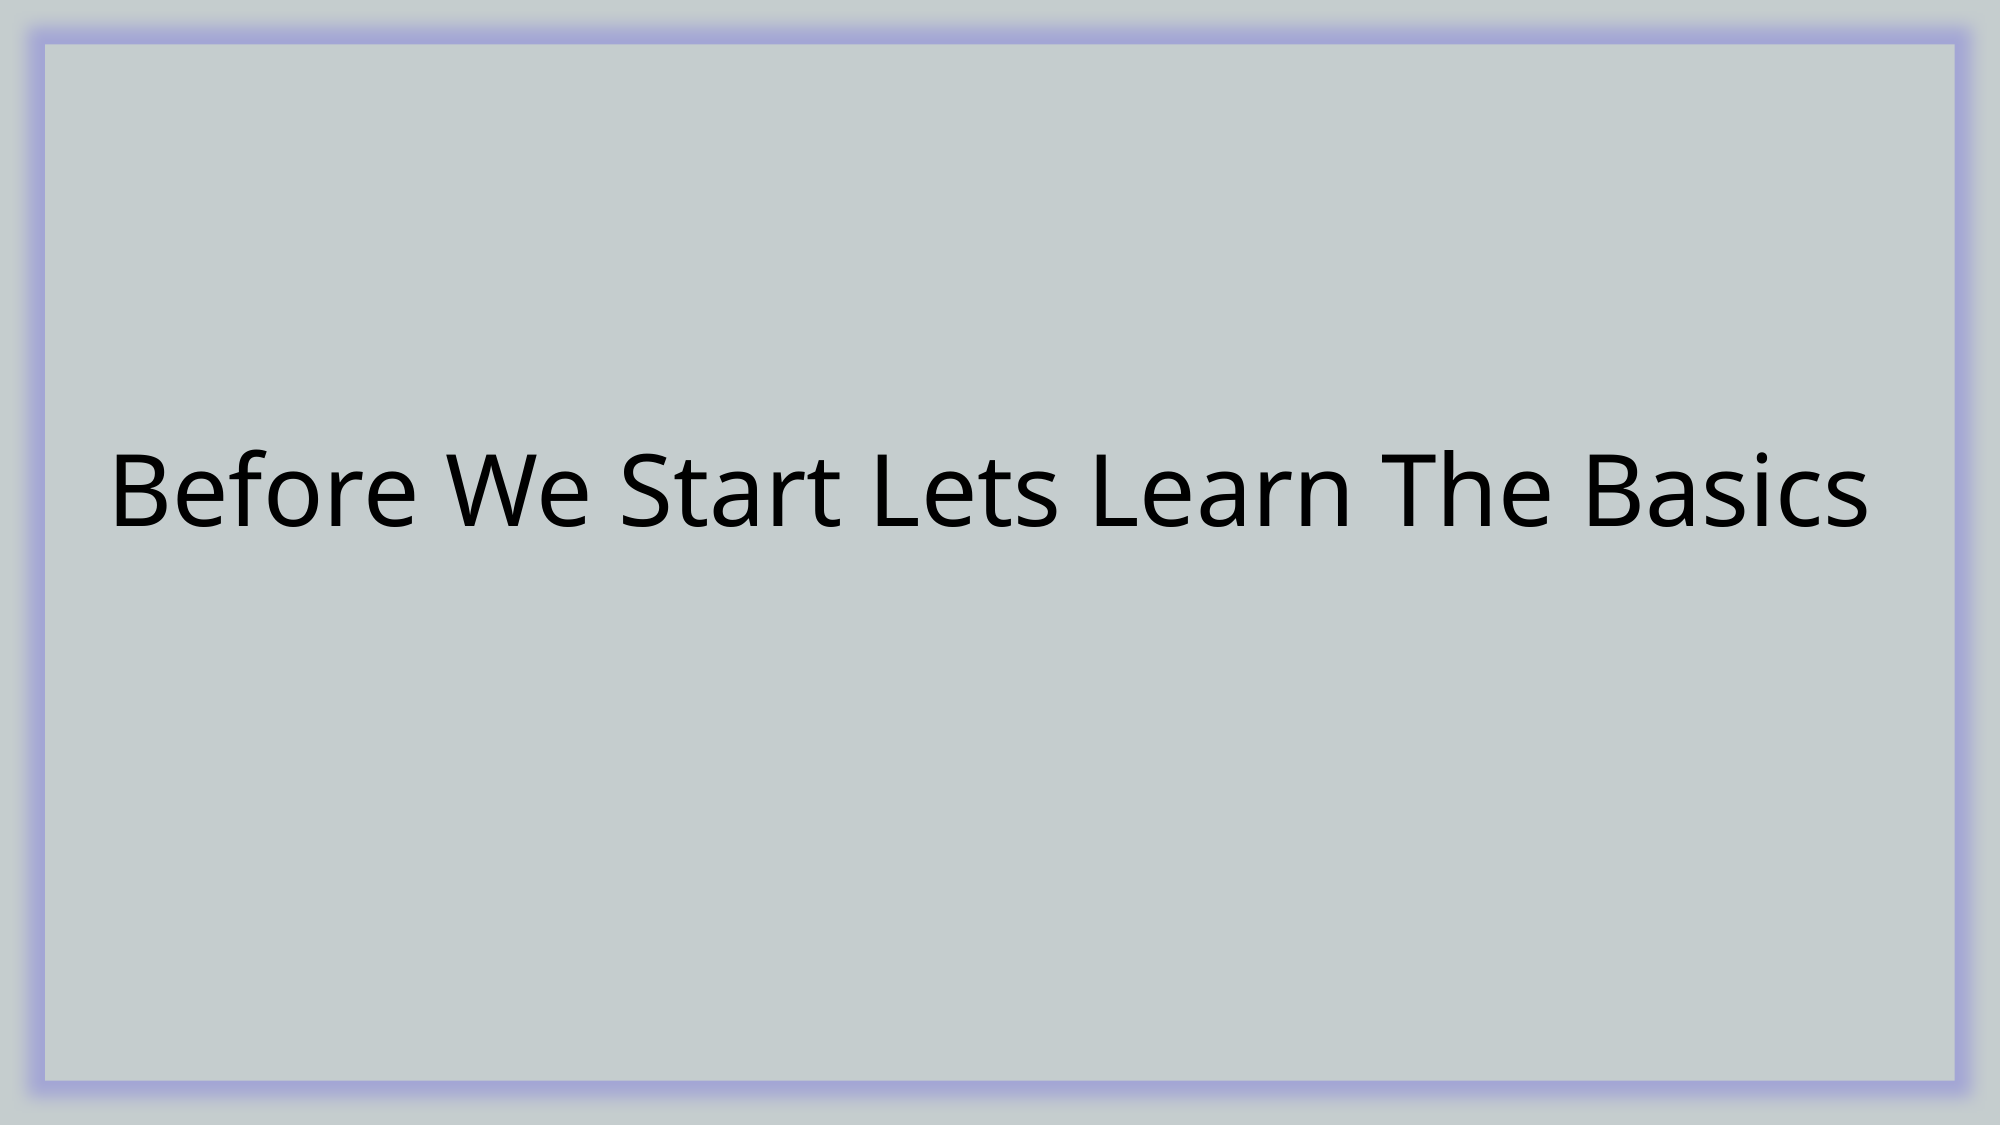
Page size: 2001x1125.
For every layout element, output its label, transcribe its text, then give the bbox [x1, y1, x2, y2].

text_box Before We Start Lets Learn The Basics [45, 418, 1936, 554]
text_box [44, 43, 1956, 1082]
